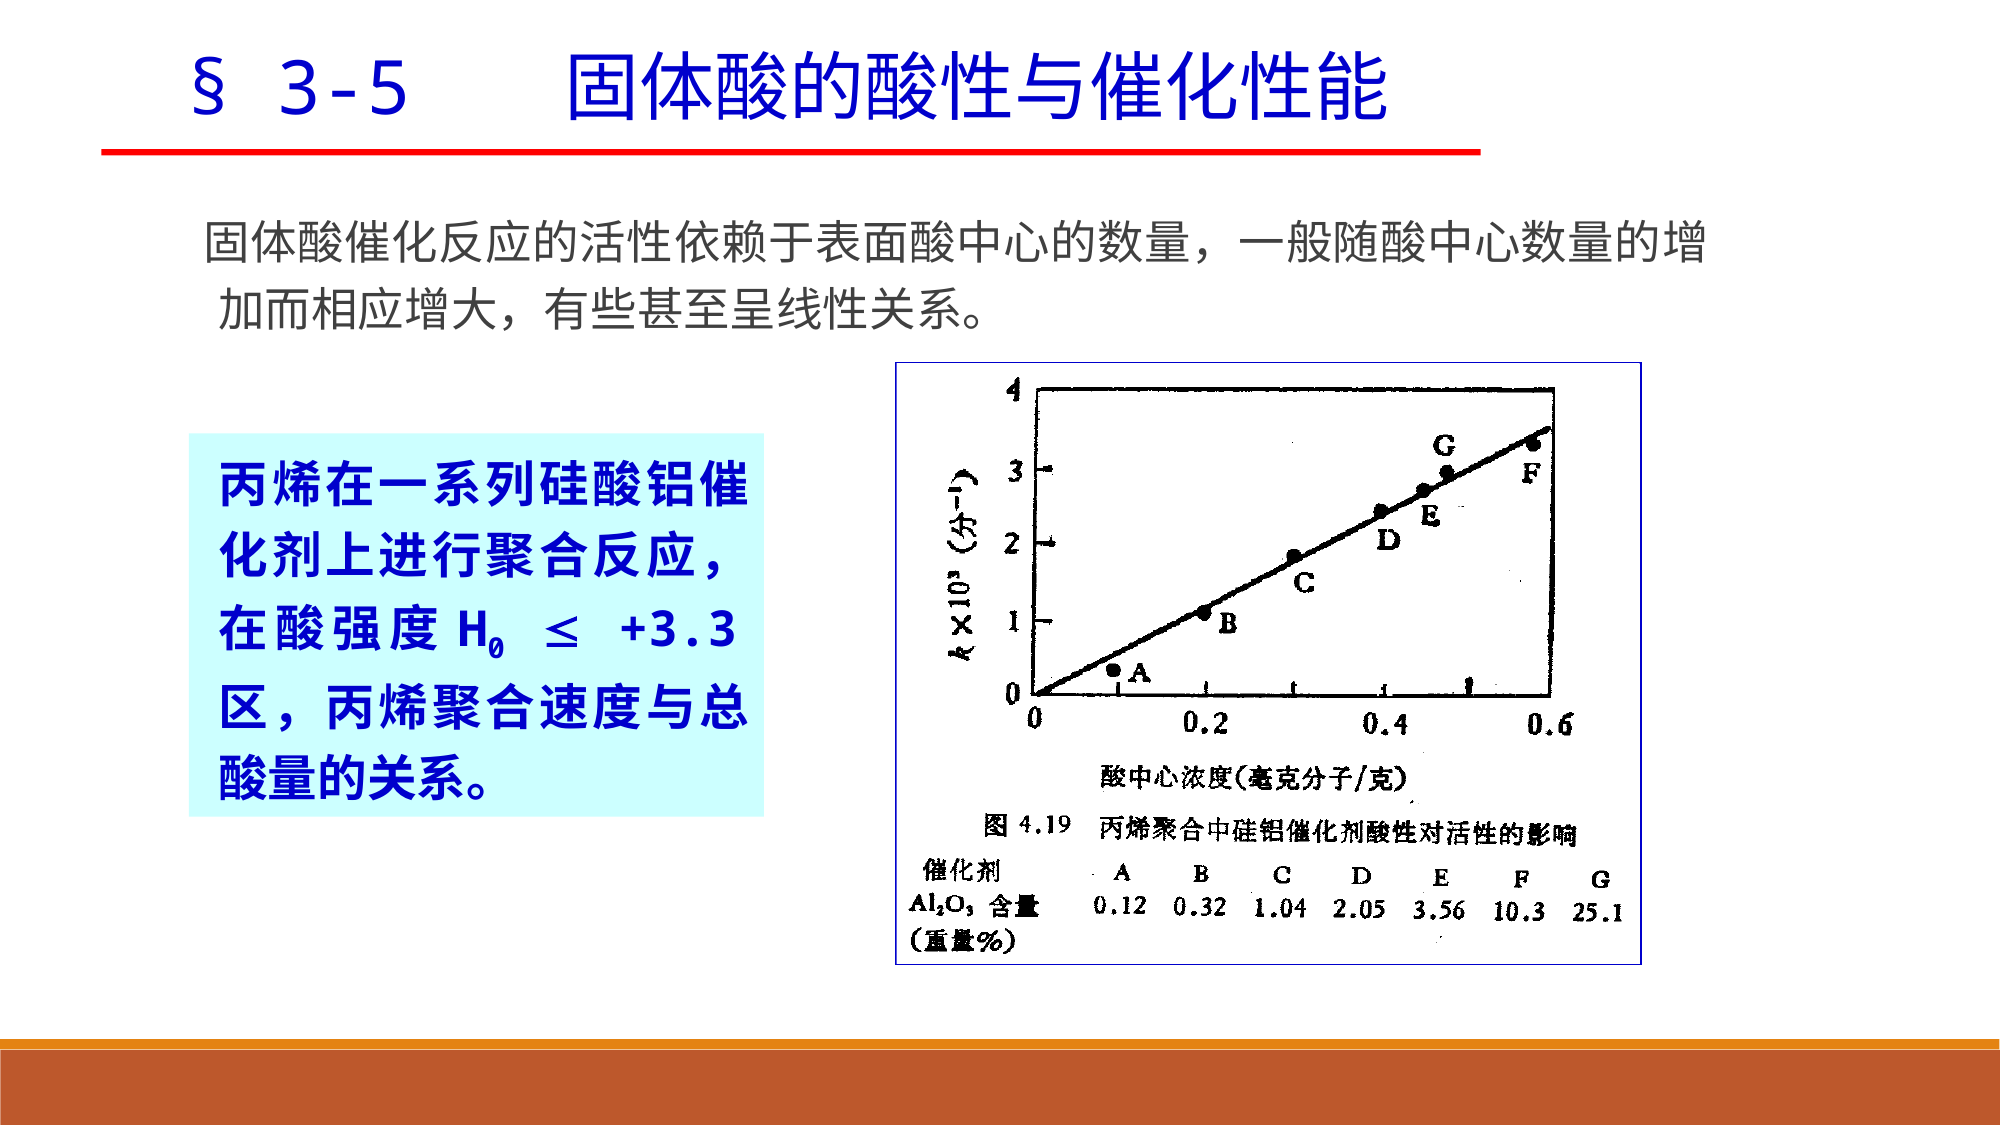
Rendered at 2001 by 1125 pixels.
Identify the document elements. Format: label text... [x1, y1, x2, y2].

text_box 固体酸催化反应的活性依赖于表面酸中心的数量，一般随酸中心数量的增加而相应增大，有些甚至呈线性关系。 [188, 194, 1724, 343]
text_box 丙烯在一系列硅酸铝催化剂上进行聚合反应，在酸强度H0  +3.3区，丙烯聚合速度与总酸量的关系。 [188, 433, 764, 817]
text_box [895, 363, 1641, 965]
text_box § 3-5 固体酸的酸性与催化性能 [172, 32, 1621, 138]
